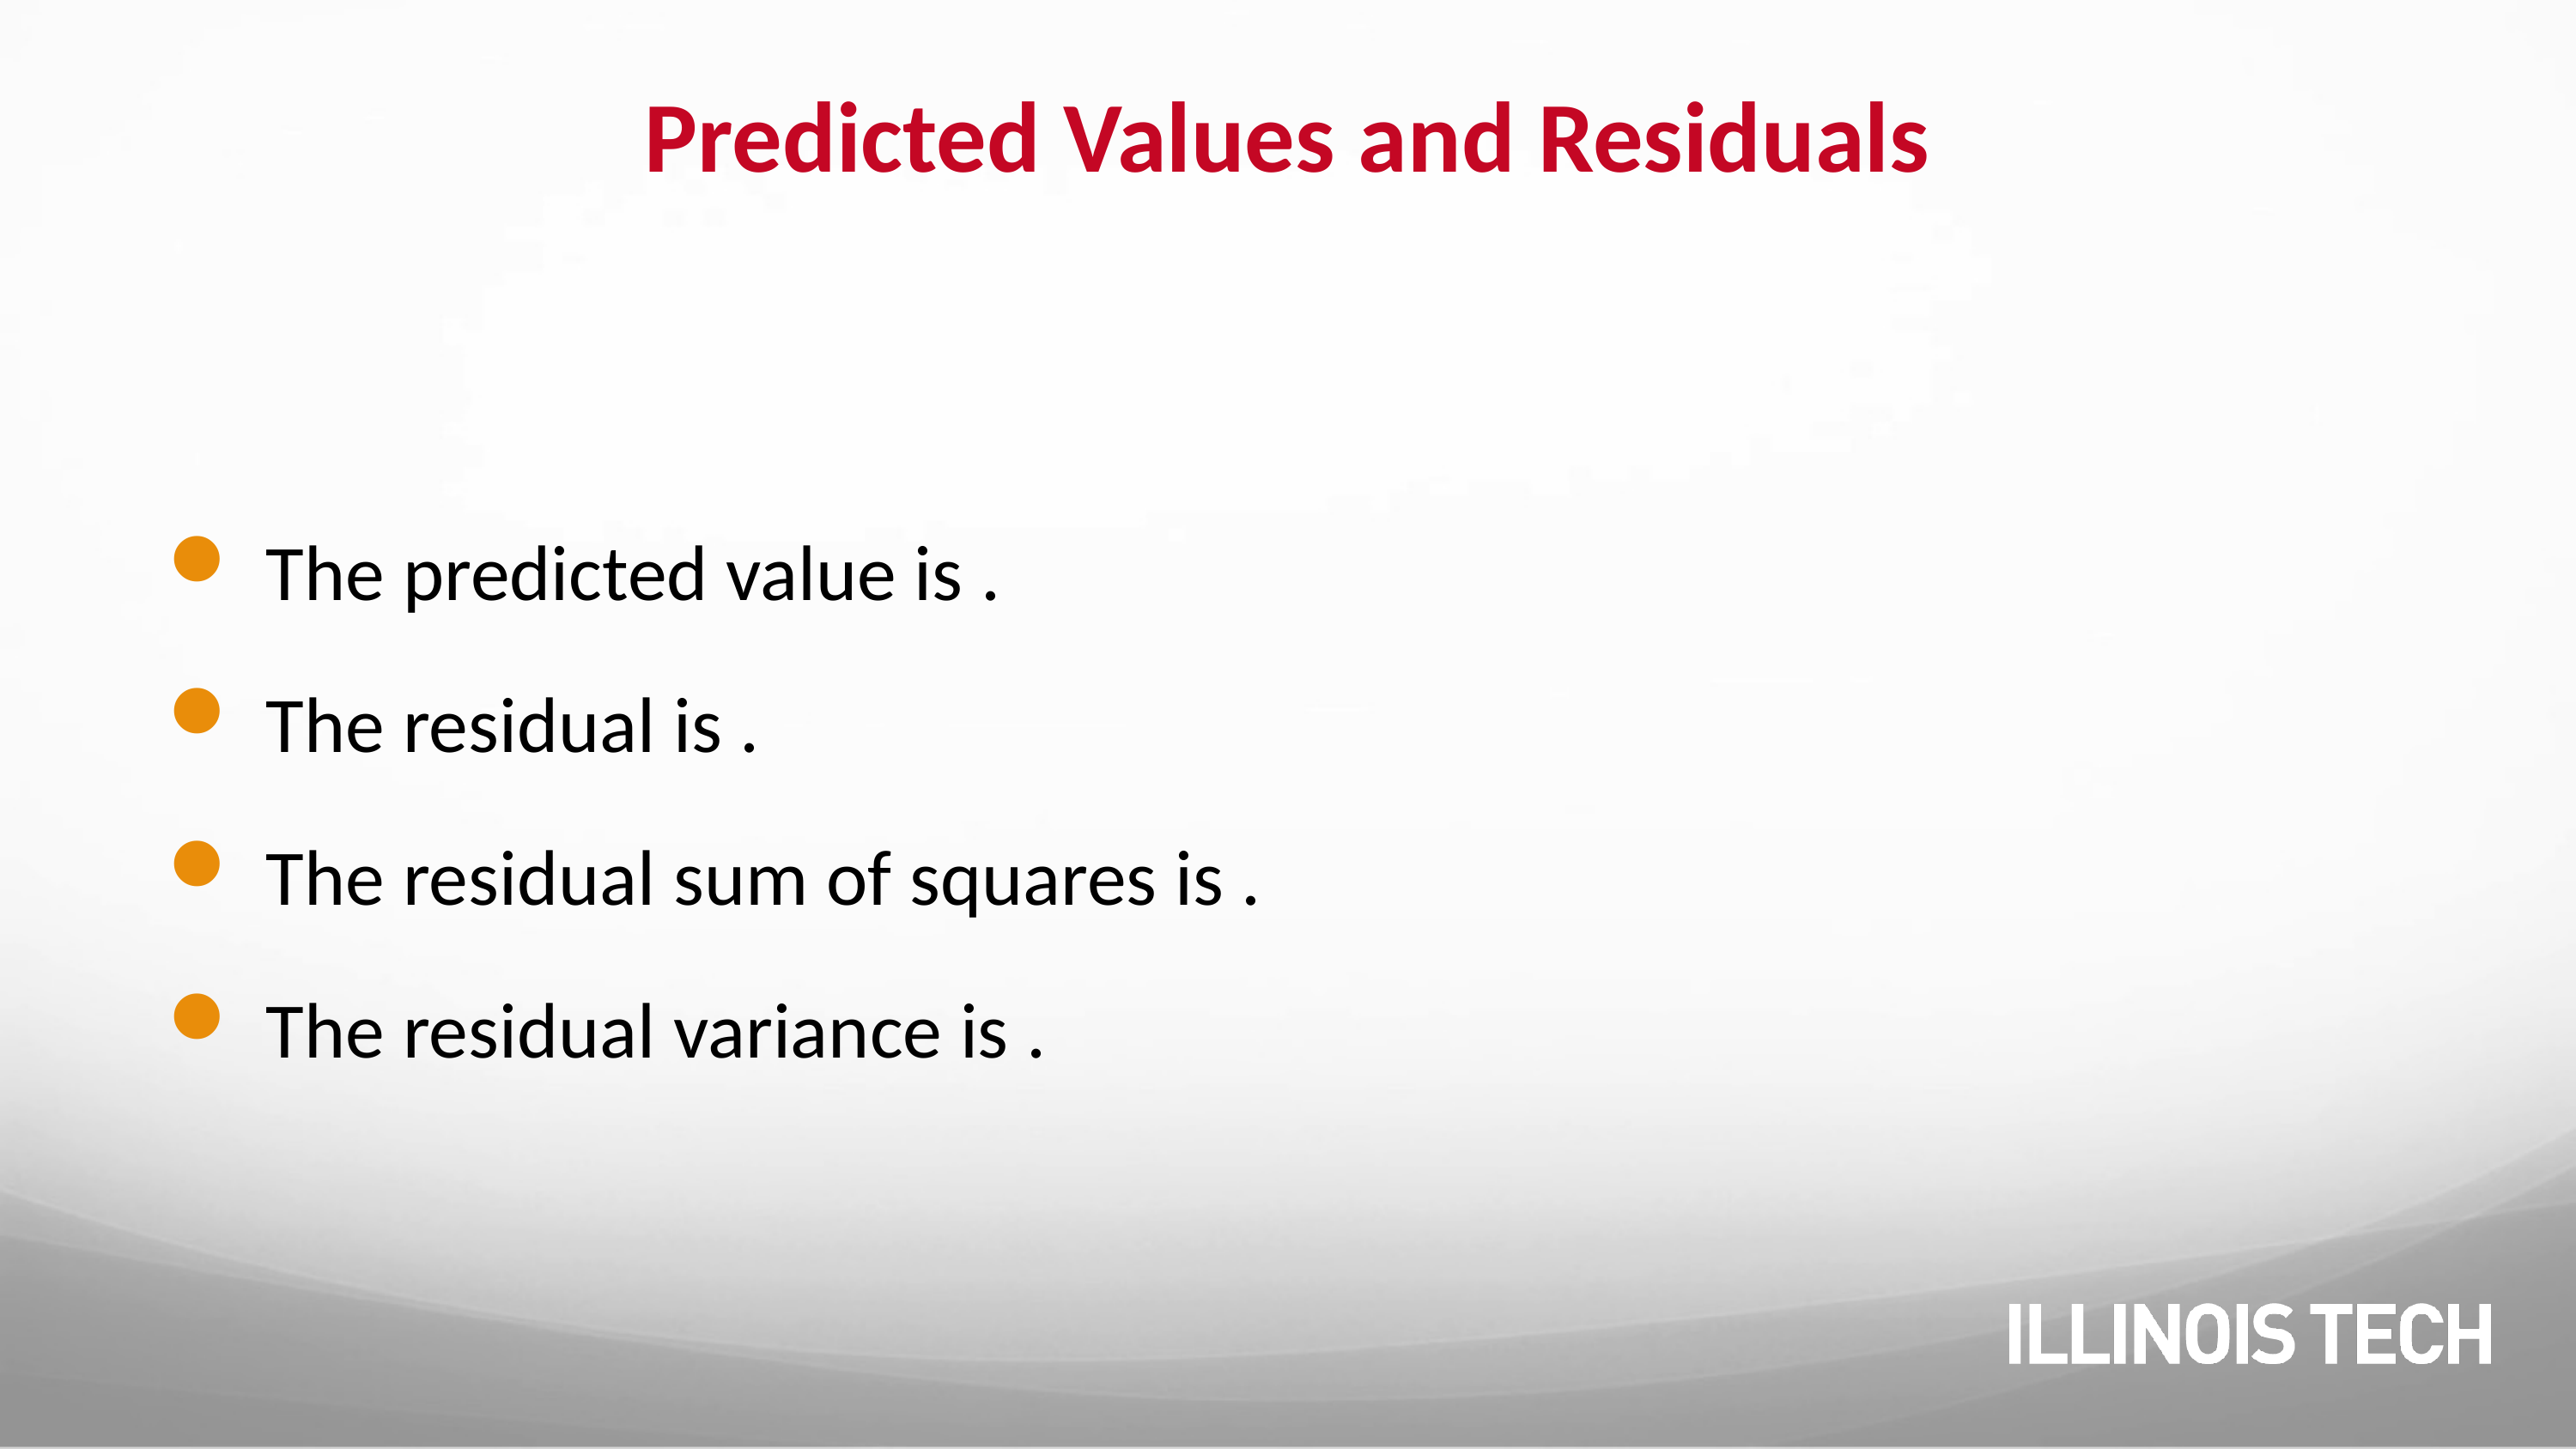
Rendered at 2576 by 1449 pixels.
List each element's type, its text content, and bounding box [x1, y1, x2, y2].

picture [0, 0, 2576, 1449]
title Predicted Values and Residuals [155, 22, 2421, 241]
